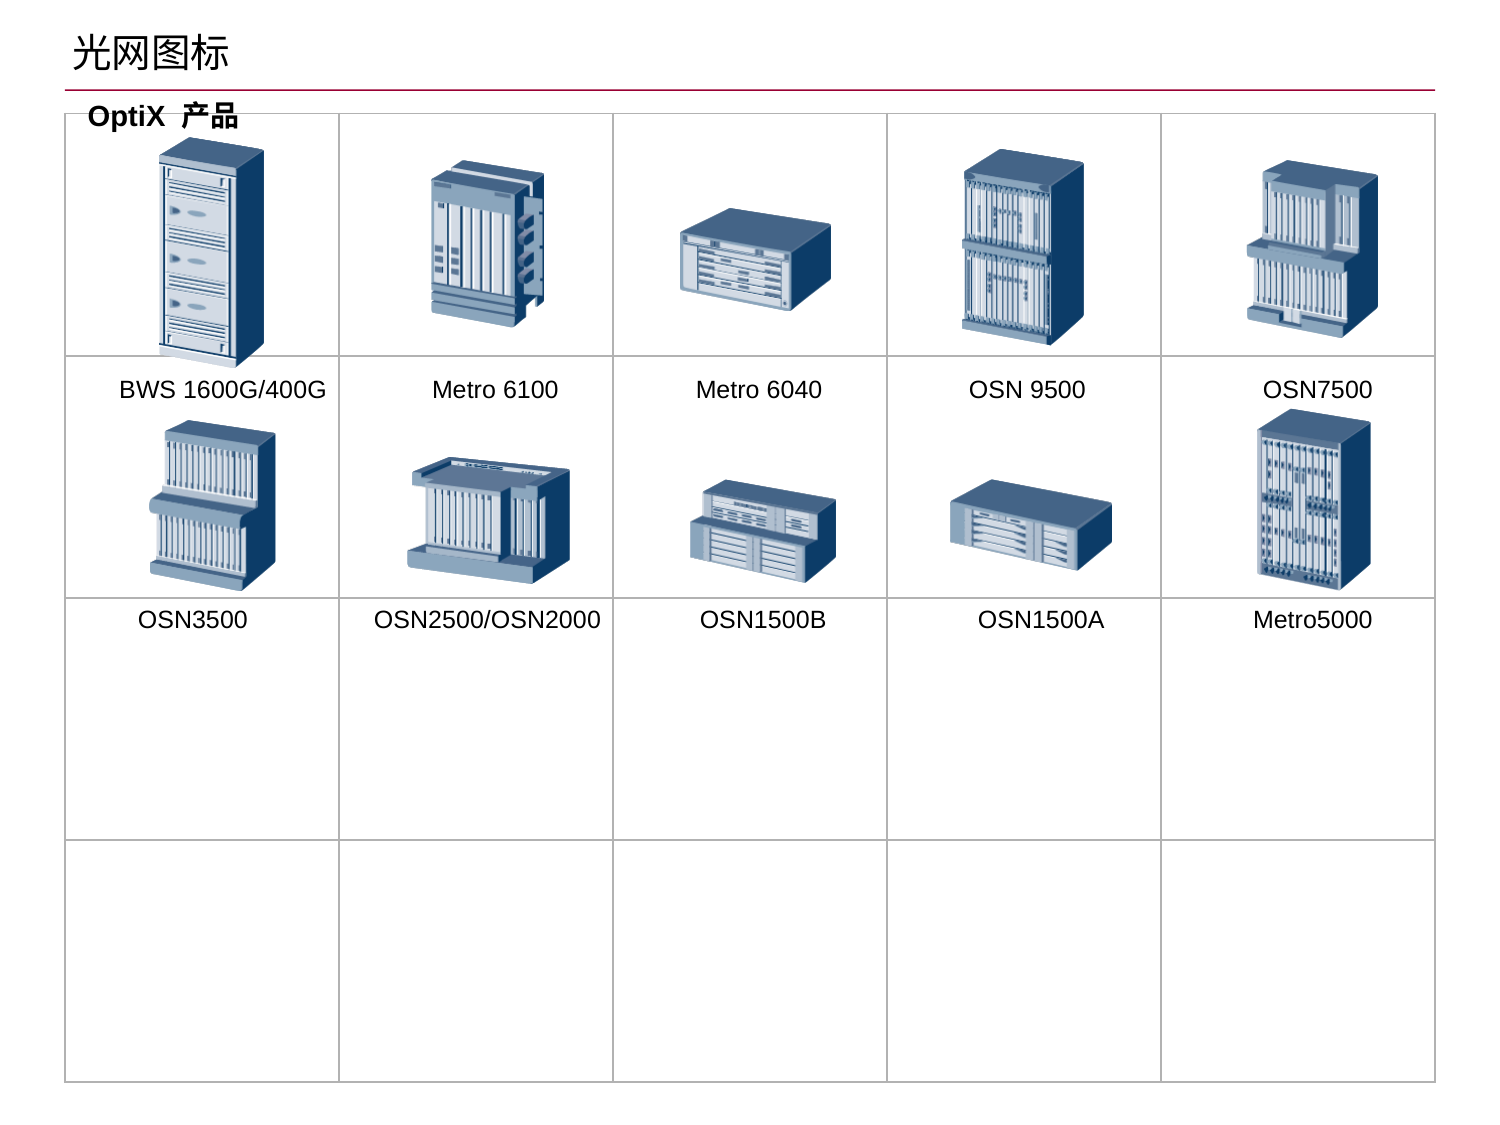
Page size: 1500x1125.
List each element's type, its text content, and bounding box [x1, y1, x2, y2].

picture [430, 160, 545, 329]
picture [950, 479, 1112, 571]
text_box 光网图标 [59, 22, 243, 82]
text_box OSN1500A [977, 603, 1105, 634]
picture [159, 136, 264, 369]
text_box OSN7500 [1262, 373, 1374, 404]
text_box Metro 6040 [695, 373, 823, 404]
text_box OSN2500/OSN2000 [373, 603, 602, 634]
picture [407, 455, 570, 584]
text_box OSN1500B [699, 603, 827, 634]
text_box OSN3500 [137, 603, 249, 634]
text_box BWS 1600G/400G [105, 373, 341, 404]
picture [678, 207, 832, 314]
picture [962, 148, 1084, 346]
picture [1257, 408, 1371, 591]
picture [690, 479, 838, 583]
text_box OSN 9500 [968, 373, 1087, 404]
text_box Metro5000 [1253, 603, 1374, 634]
picture [1245, 160, 1378, 339]
text_box OptiX 产品 [72, 90, 255, 140]
picture [147, 420, 276, 593]
text_box Metro 6100 [432, 373, 560, 404]
